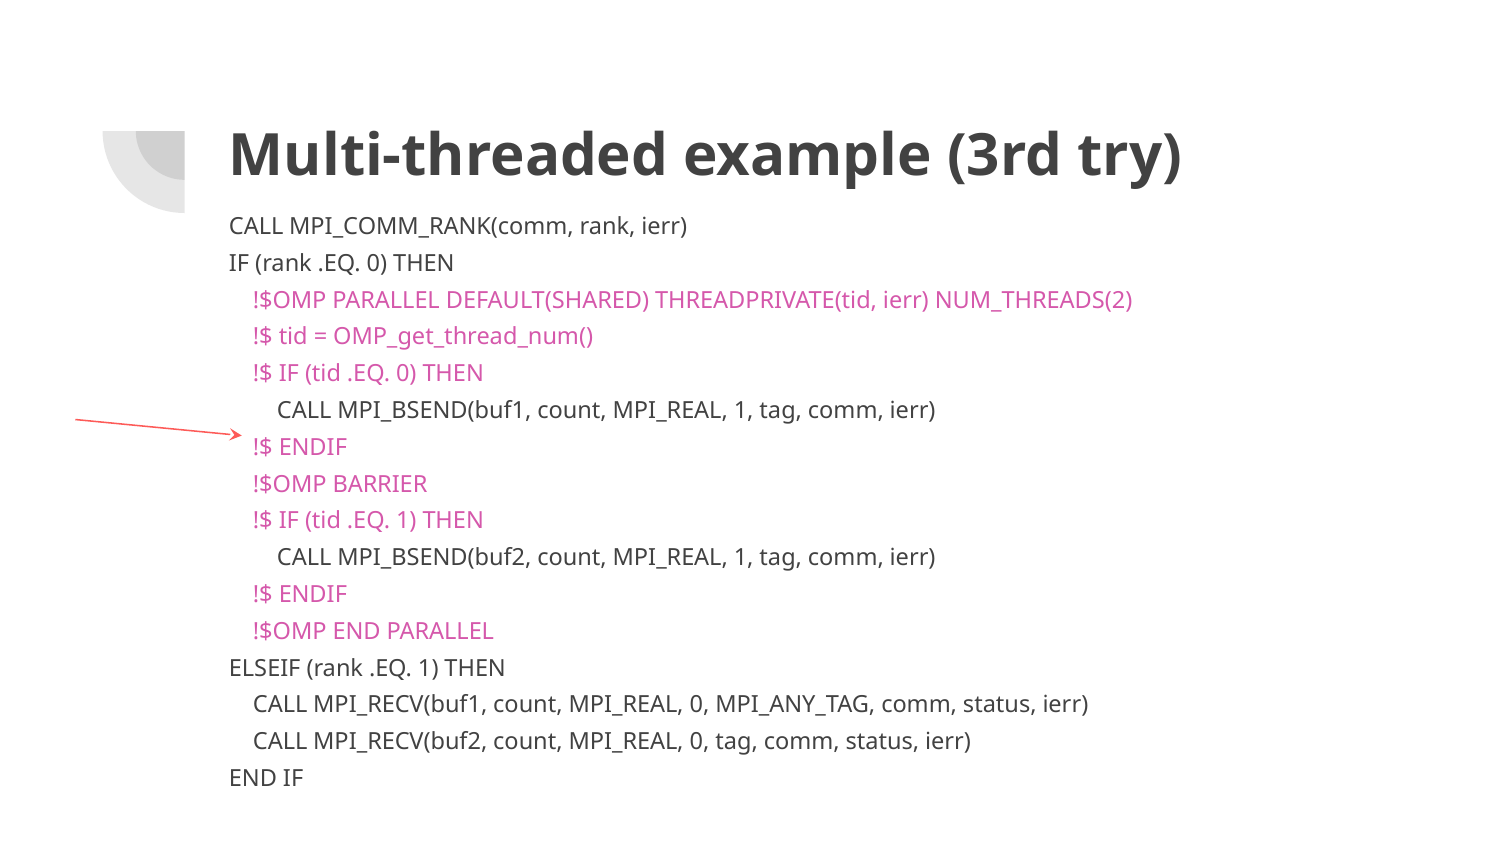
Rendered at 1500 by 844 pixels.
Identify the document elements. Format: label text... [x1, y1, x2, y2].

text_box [75, 419, 242, 436]
title Multi-threaded example (3rd try) [213, 98, 1368, 189]
list CALL MPI_COMM_RANK(comm, rank, ierr) IF (rank .EQ. 0) THEN !$OMP PARALLEL DEFAULT(SHARED) THREADPRIVATE(tid, ierr) NUM_THREADS(2) !$ tid = OMP_get_thread_num() !$ IF (tid .EQ. 0) THEN CALL MPI_BSEND(buf1, count, MPI_REAL, 1, tag, comm, ierr) !$ ENDIF !$OMP BARRIER !$ IF (tid .EQ. 1) THEN CALL MPI_BSEND(buf2, count, MPI_REAL, 1, tag, comm, ierr) !$ ENDIF !$OMP END PARALLEL ELSEIF (rank .EQ. 1) THEN CALL MPI_RECV(buf1, count, MPI_REAL, 0, MPI_ANY_TAG, comm, status, ierr) CALL MPI_RECV(buf2, count, MPI_REAL, 0, tag, comm, status, ierr) END IF [213, 189, 1368, 810]
